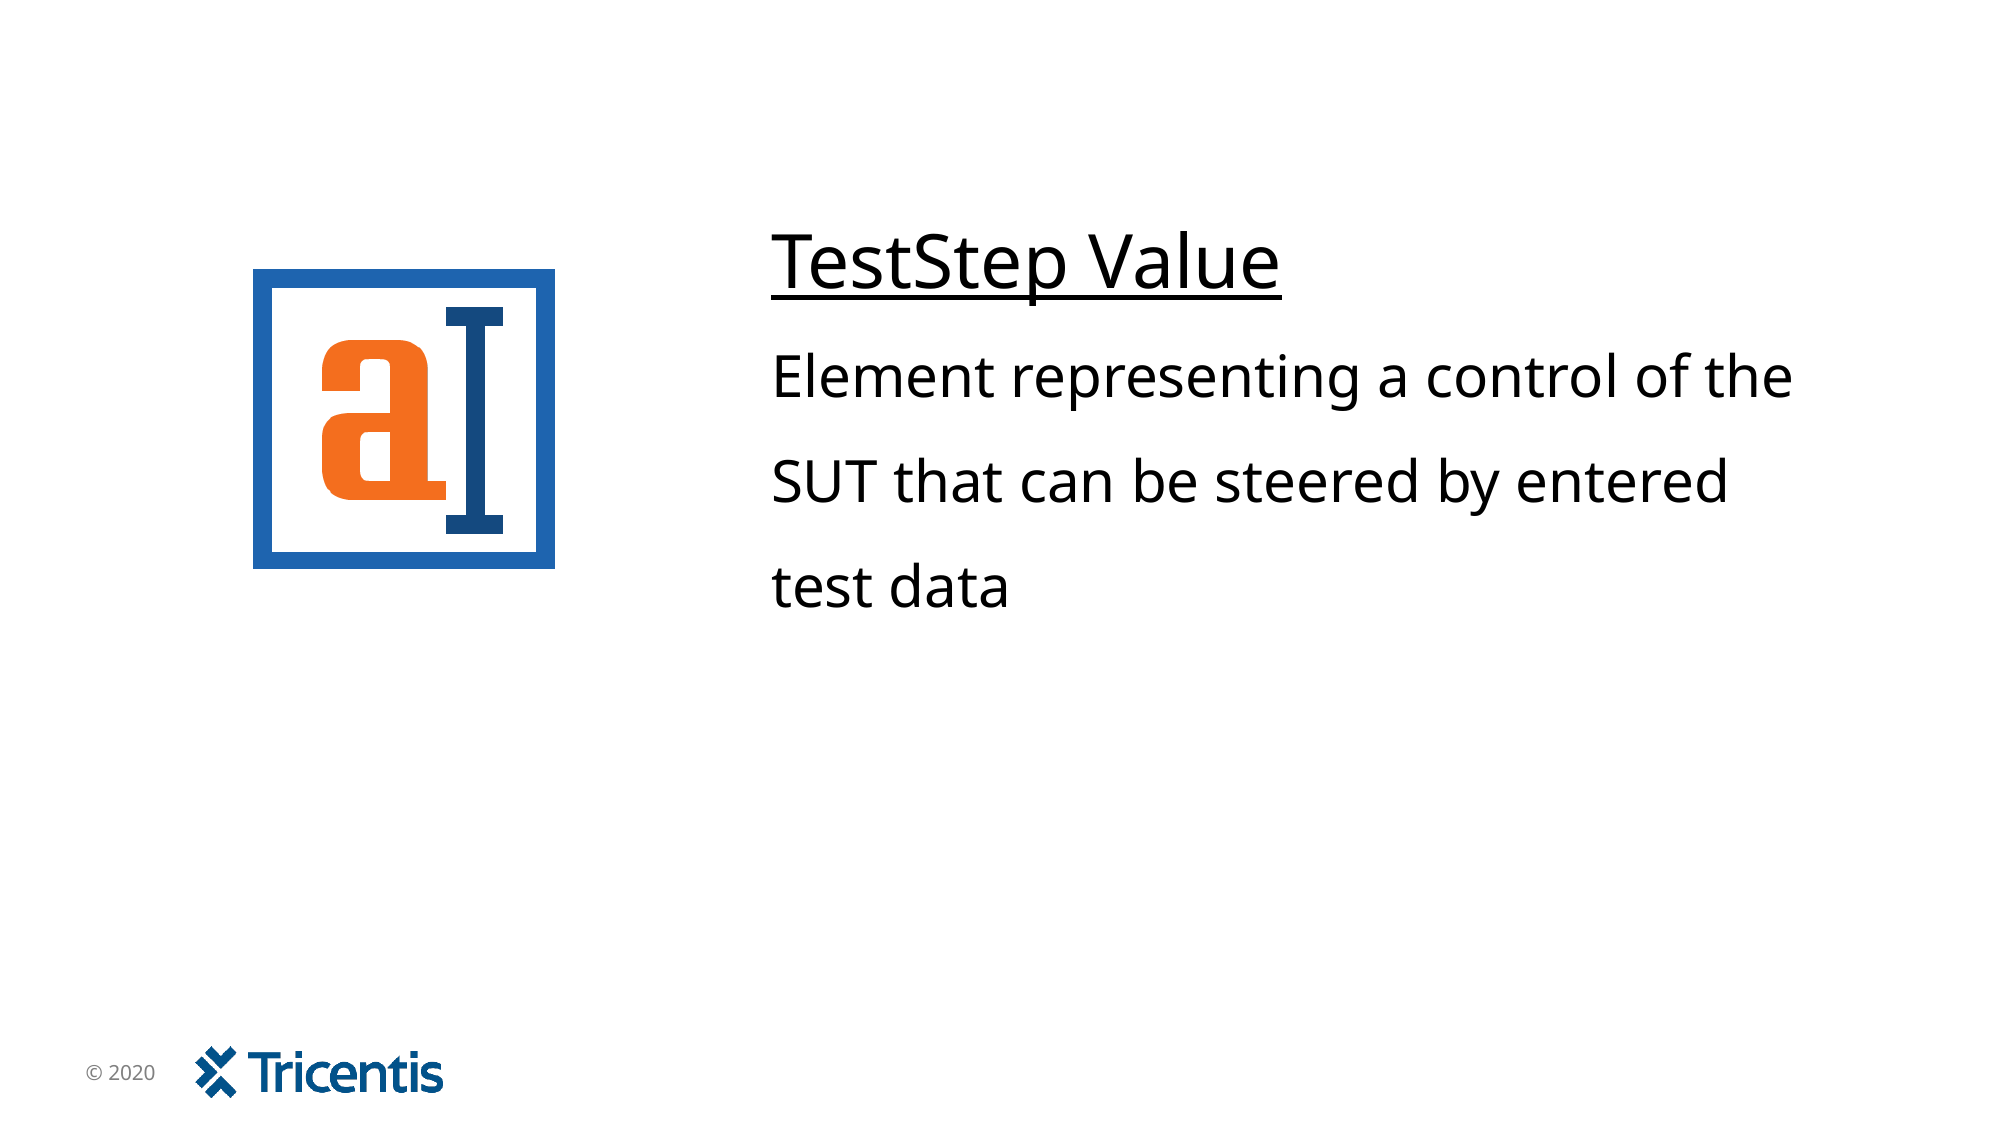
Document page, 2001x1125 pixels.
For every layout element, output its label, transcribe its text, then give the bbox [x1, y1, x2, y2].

picture [195, 1046, 443, 1098]
text_box TestStep Value Element representing a control of the SUT that can be steered by entered test data [756, 206, 1859, 627]
picture [234, 268, 573, 569]
